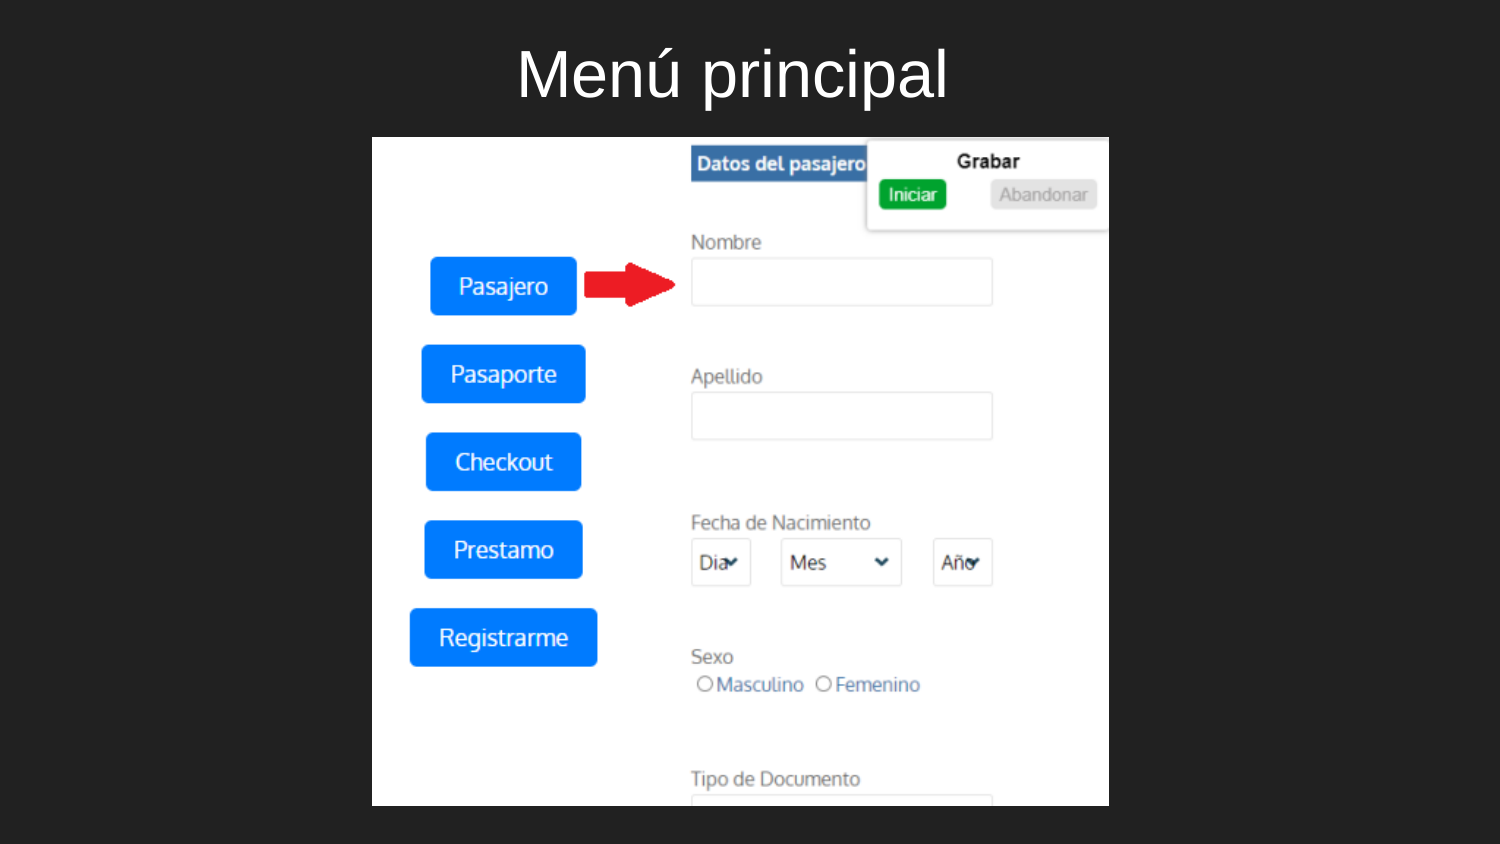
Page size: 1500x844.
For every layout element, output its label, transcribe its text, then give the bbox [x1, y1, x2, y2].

picture [372, 136, 1110, 807]
subtitle Menú principal [34, 15, 1432, 146]
